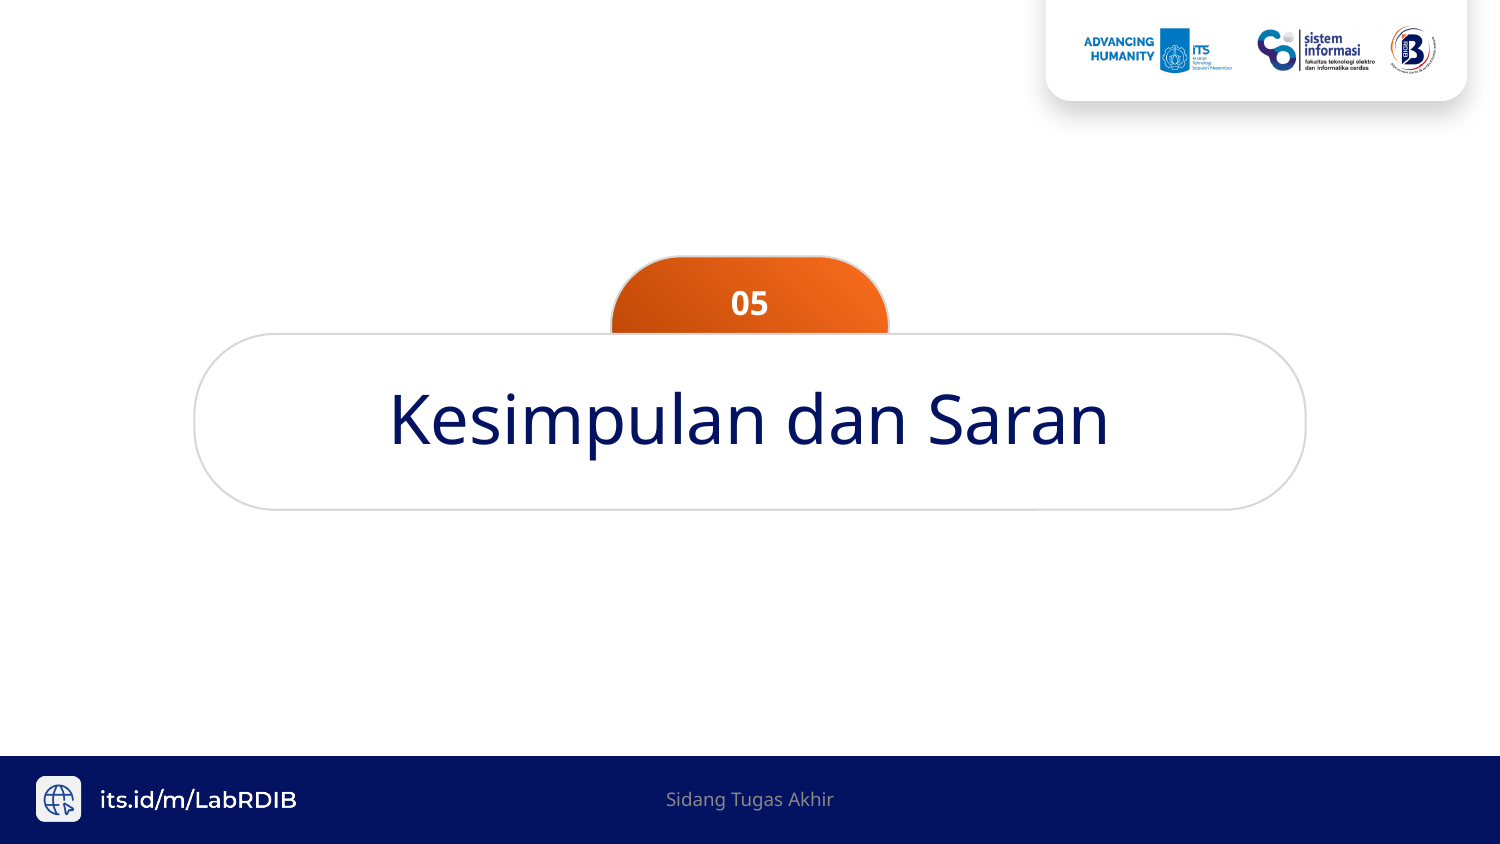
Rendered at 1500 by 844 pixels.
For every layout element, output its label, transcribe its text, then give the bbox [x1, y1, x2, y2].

text_box 05 [610, 256, 889, 333]
picture [36, 776, 297, 822]
title Kesimpulan dan Saran [194, 340, 1306, 504]
picture [1076, 12, 1436, 87]
text_box [244, 333, 1256, 340]
text_box [245, 504, 1255, 510]
slide_number Sidang Tugas Akhir [453, 776, 1047, 822]
